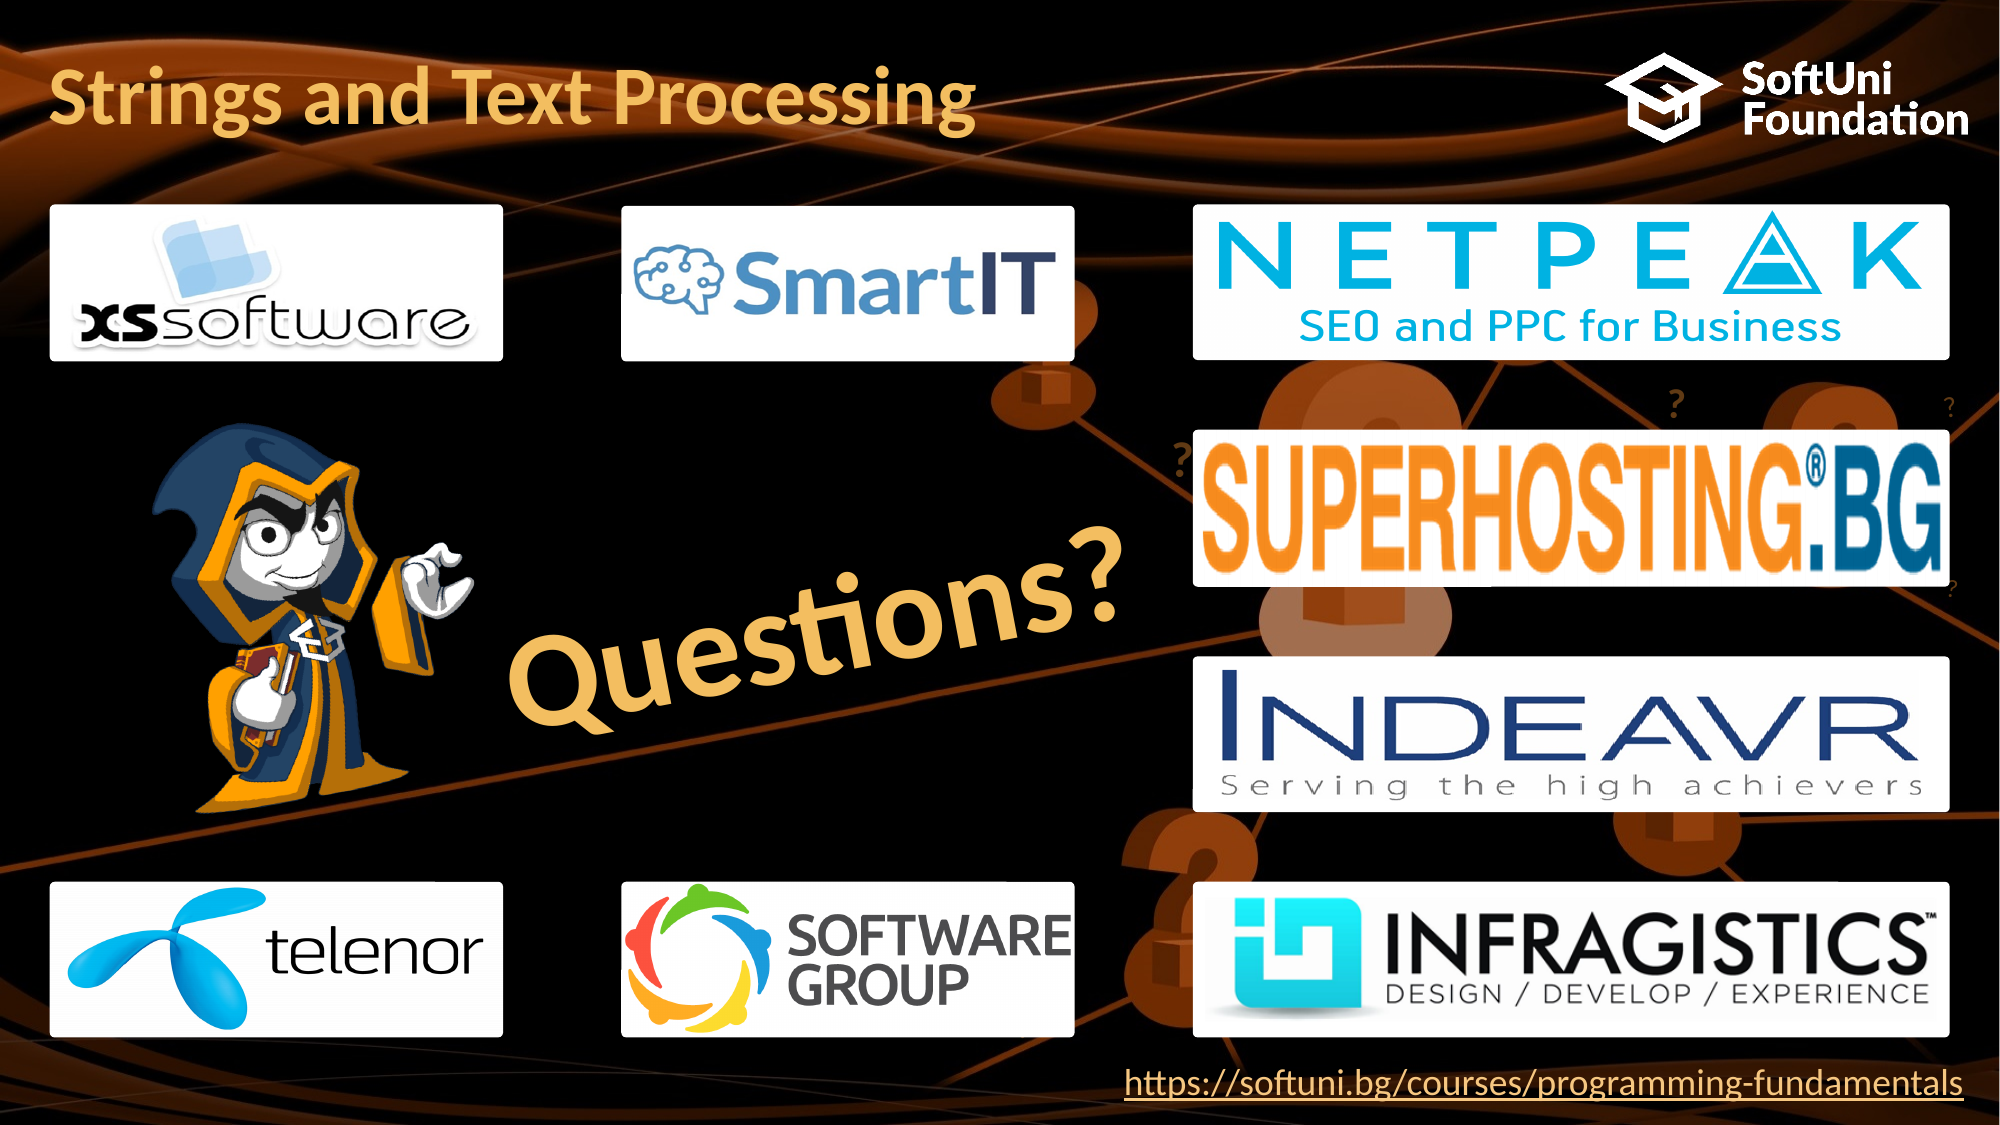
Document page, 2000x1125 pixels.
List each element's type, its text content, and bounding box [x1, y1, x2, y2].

title Strings and Text Processing [30, 6, 1602, 189]
picture [0, 0, 2000, 1125]
list https://softuni.bg/courses/programming-fundamentals [250, 1050, 1971, 1108]
